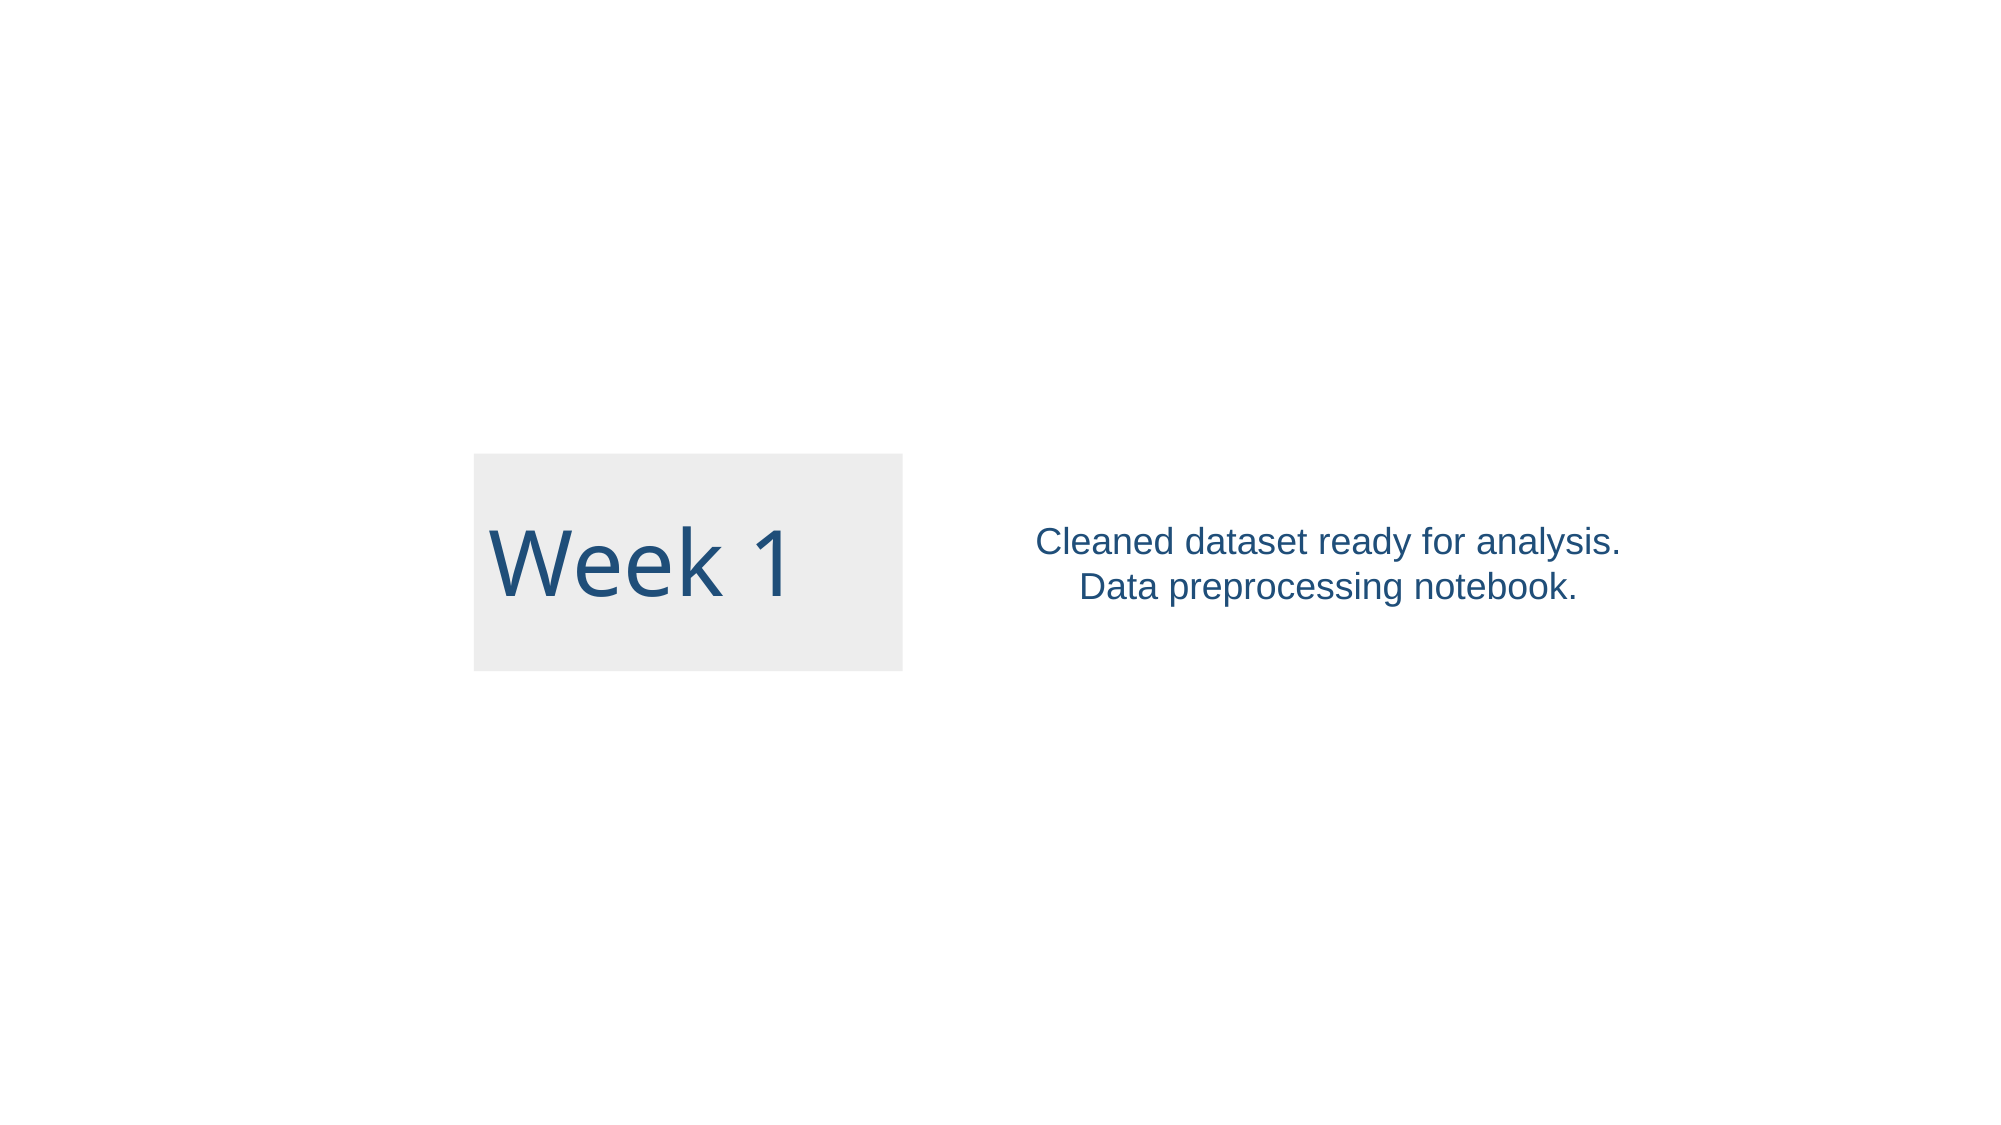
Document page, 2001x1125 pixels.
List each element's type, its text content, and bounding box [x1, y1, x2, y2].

text_box Week 1 [473, 453, 903, 672]
text_box Cleaned dataset ready for analysis. Data preprocessing notebook. [888, 509, 1769, 615]
